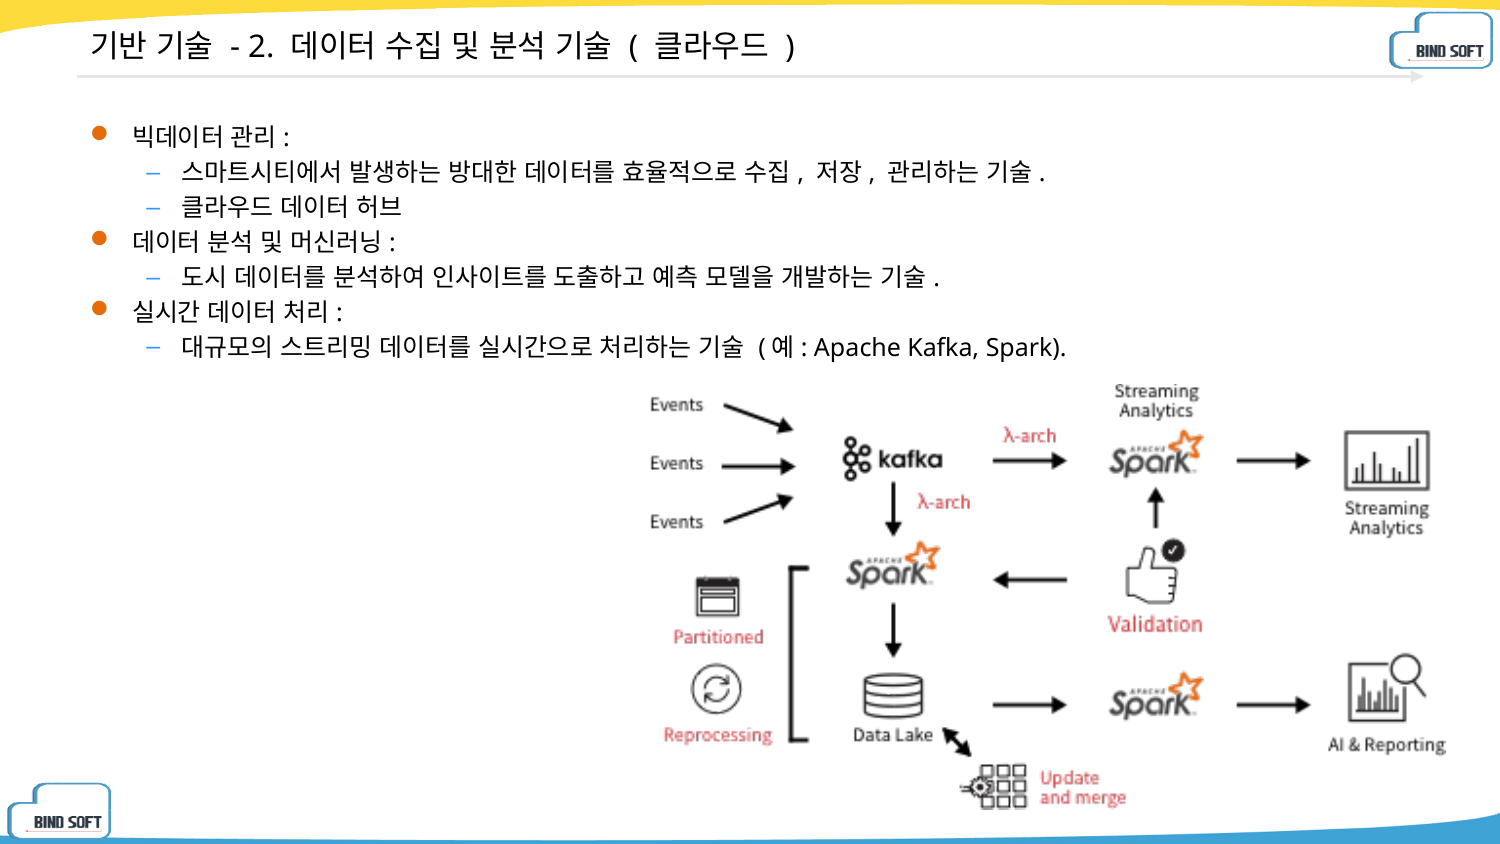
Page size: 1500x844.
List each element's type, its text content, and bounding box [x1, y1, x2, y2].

picture [649, 384, 1446, 810]
picture [0, 752, 1500, 844]
picture [0, 0, 1500, 72]
list 빅데이터 관리: 스마트시티에서 발생하는 방대한 데이터를 효율적으로 수집, 저장, 관리하는 기술. 클라우드 데이터 허브 데이터 분석 및 머신러닝: 도시 데이터를 분석하여 인사이트를 도출하고 예측 모델을 개발하는 기술. 실시간 데이터 처리: 대규모의 스트리밍 데이터를 실시간으로 처리하는 기술 (예: Apache Kafka, Spark). [75, 114, 1425, 791]
title 기반 기술 - 2. 데이터 수집 및 분석 기술 ( 클라우드 ) [75, 8, 1425, 81]
